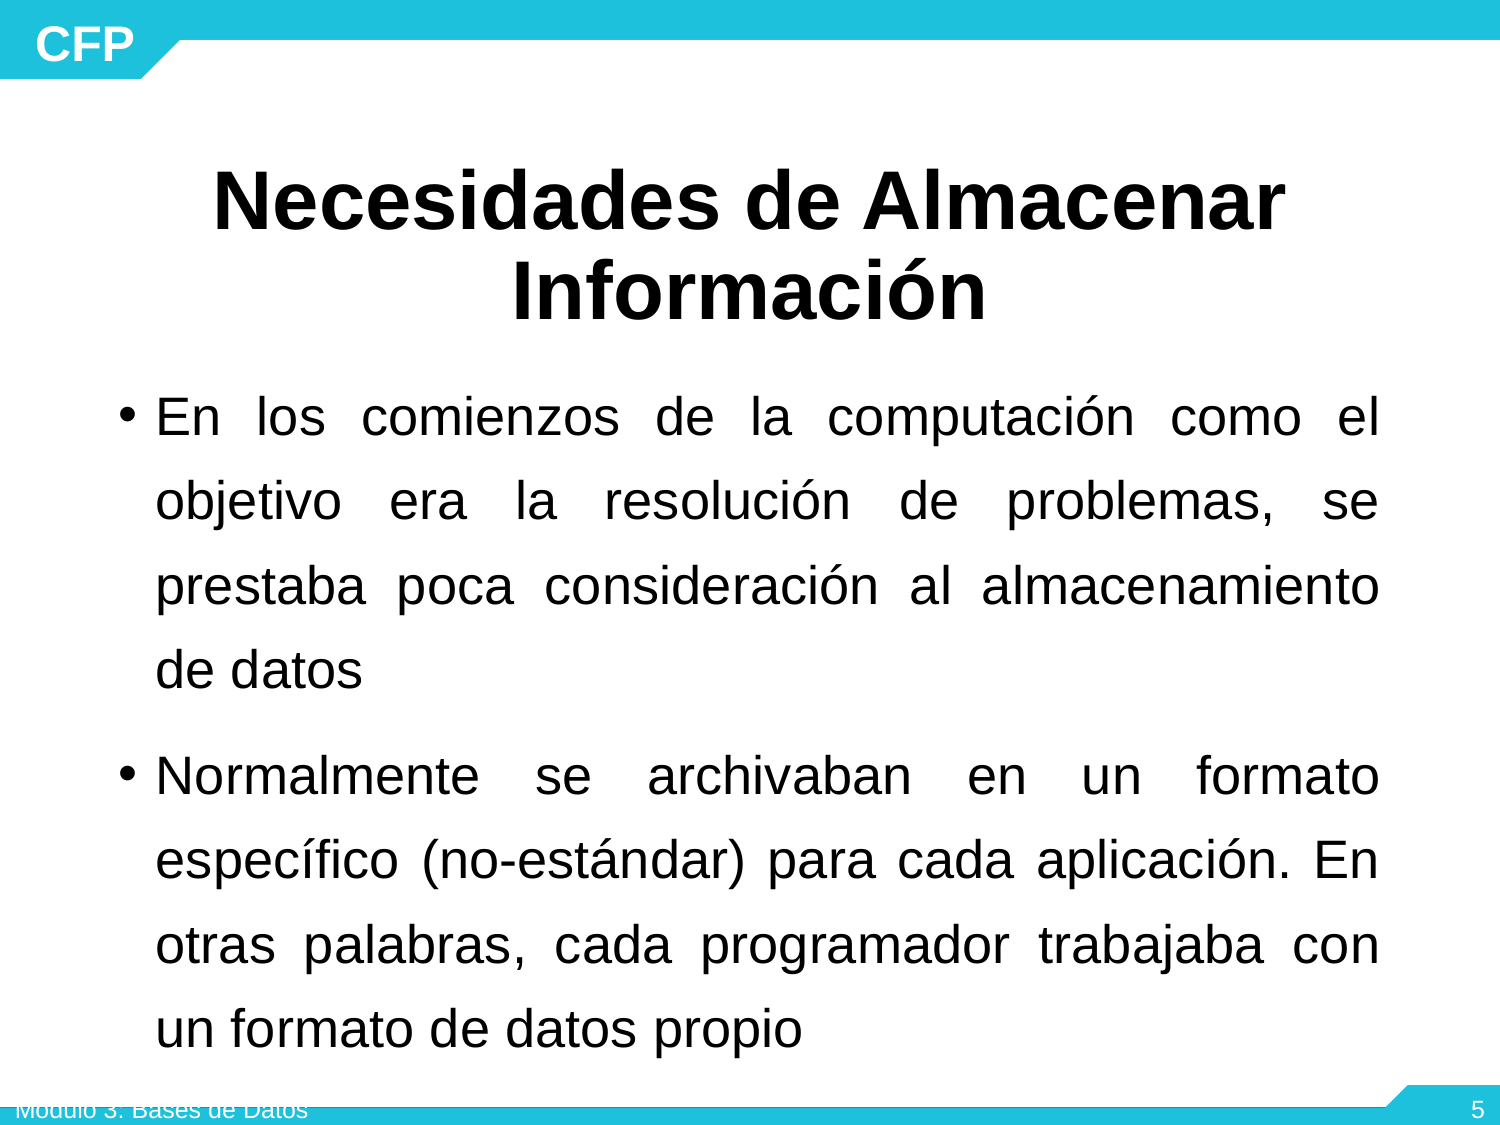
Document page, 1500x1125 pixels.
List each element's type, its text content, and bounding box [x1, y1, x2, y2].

text_box En los comienzos de la computación como el objetivo era la resolución de problemas, se prestaba poca consideración al almacenamiento de datos Normalmente se archivaban en un formato específico (no-estándar) para cada aplicación. En otras palabras, cada programador trabajaba con un formato de datos propio [103, 354, 1397, 1069]
text_box Necesidades de Almacenar Información [103, 147, 1397, 348]
text_box ‹#› [1162, 1078, 1500, 1125]
text_box Módulo 3: Bases de Datos [0, 1078, 507, 1125]
